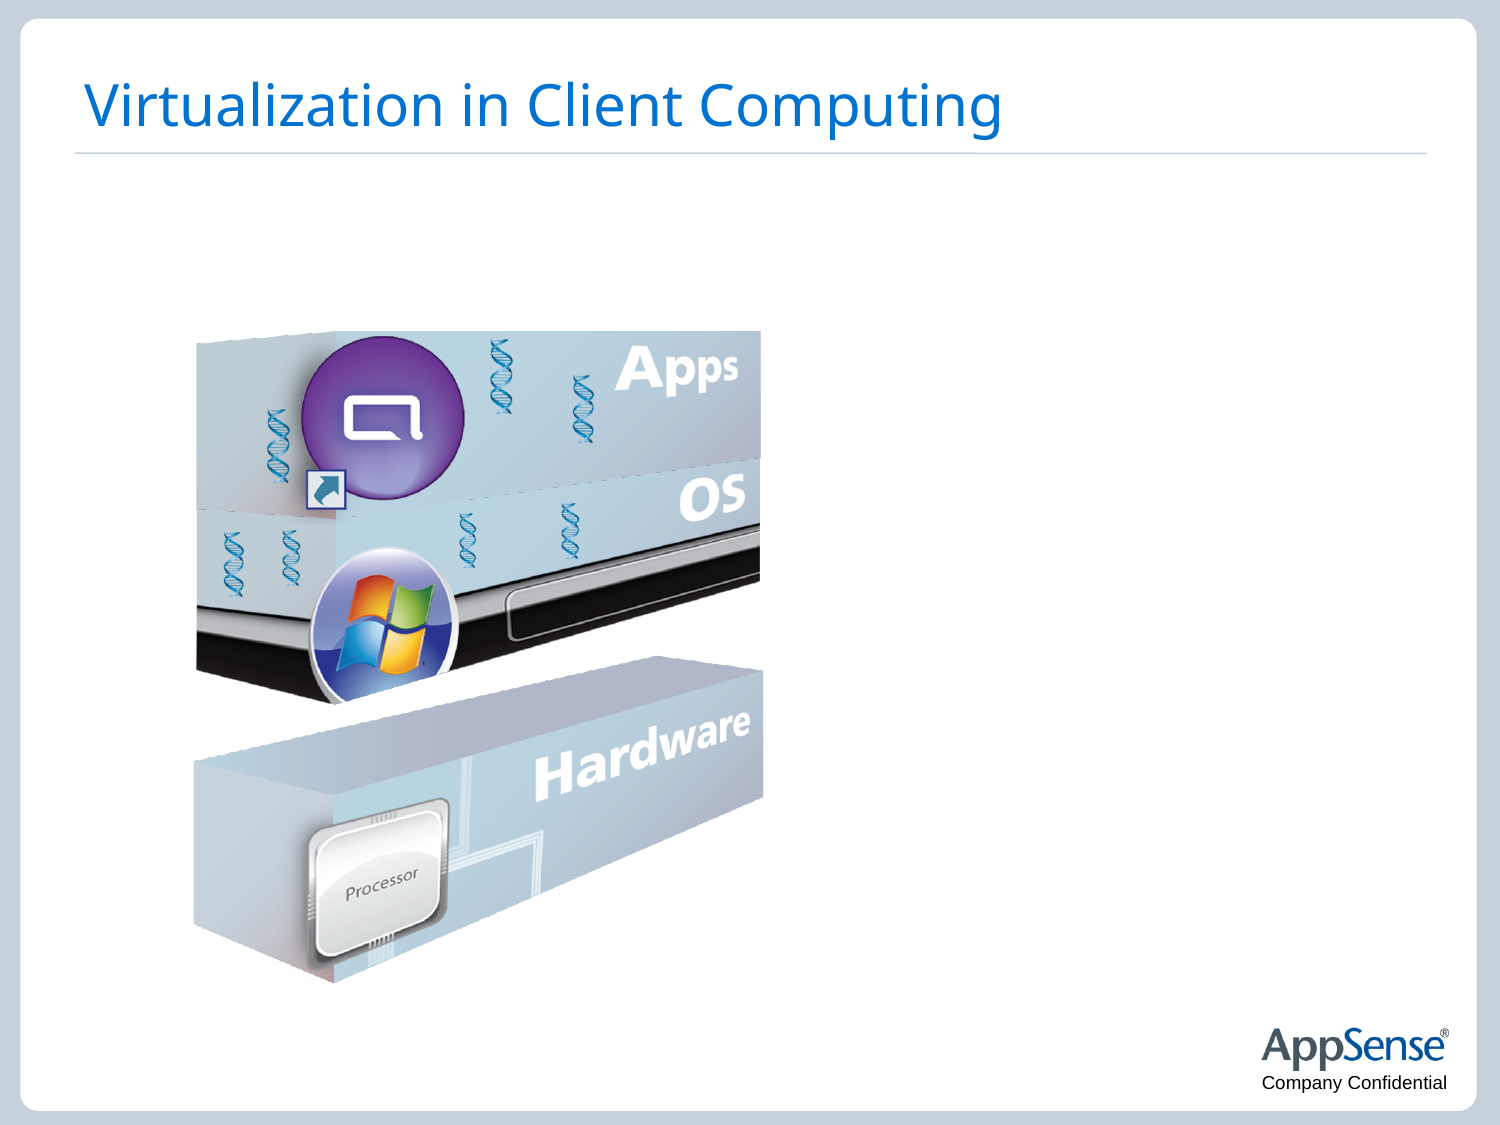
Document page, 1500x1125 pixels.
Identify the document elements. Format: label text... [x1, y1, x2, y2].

picture [187, 446, 768, 987]
text_box Virtualization in Client Computing [69, 60, 1420, 153]
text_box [196, 331, 764, 524]
picture [1261, 1027, 1449, 1071]
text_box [221, 532, 580, 598]
